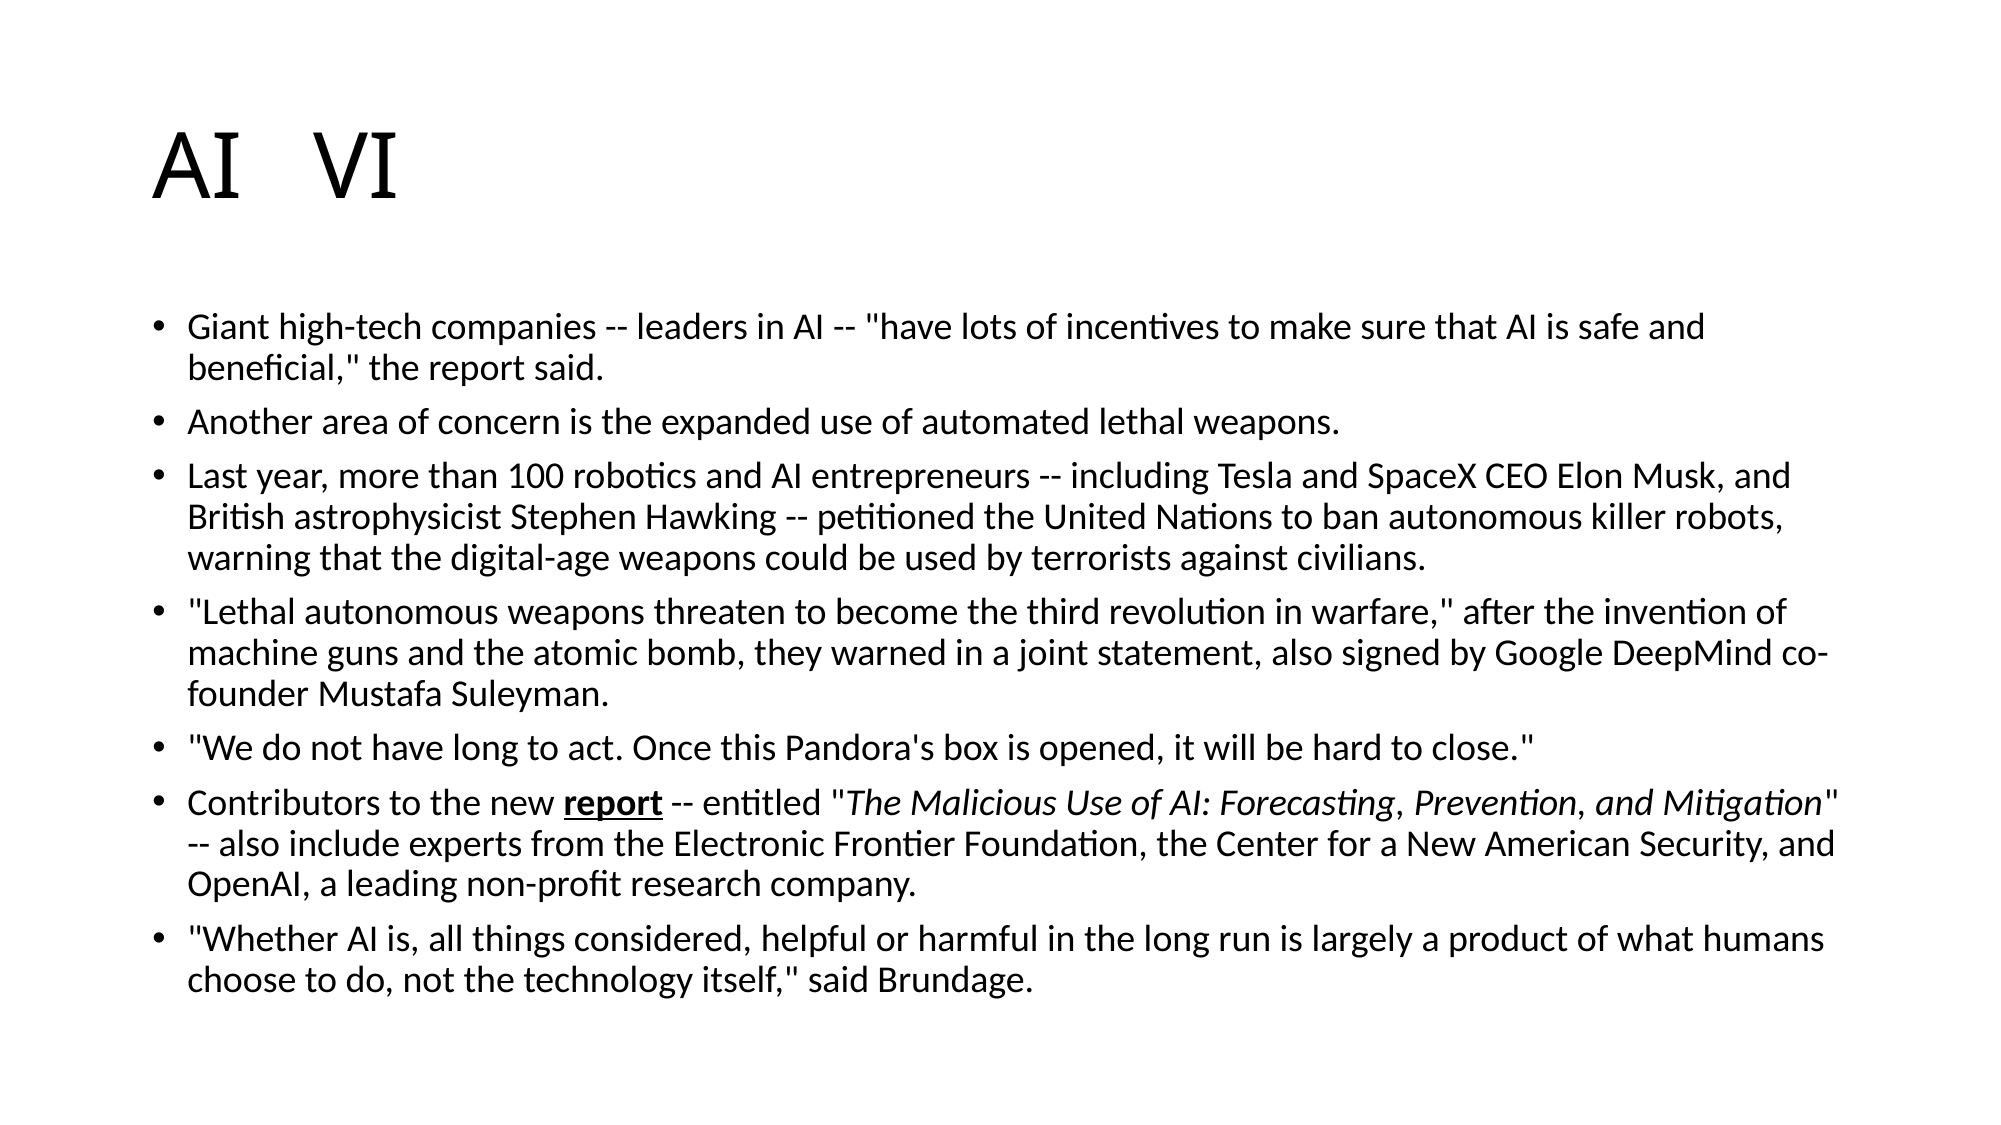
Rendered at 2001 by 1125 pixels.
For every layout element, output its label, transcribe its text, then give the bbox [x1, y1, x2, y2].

title AI VI [137, 59, 1863, 278]
list Giant high-tech companies -- leaders in AI -- "have lots of incentives to make sure that AI is safe and beneficial," the report said. Another area of concern is the expanded use of automated lethal weapons. Last year, more than 100 robotics and AI entrepreneurs -- including Tesla and SpaceX CEO Elon Musk, and British astrophysicist Stephen Hawking -- petitioned the United Nations to ban autonomous killer robots, warning that the digital-age weapons could be used by terrorists against civilians. "Lethal autonomous weapons threaten to become the third revolution in warfare," after the invention of machine guns and the atomic bomb, they warned in a joint statement, also signed by Google DeepMind co-founder Mustafa Suleyman. "We do not have long to act. Once this Pandora's box is opened, it will be hard to close." Contributors to the new report -- entitled "The Malicious Use of AI: Forecasting, Prevention, and Mitigation" -- also include experts from the Electronic Frontier Foundation, the Center for a New American Security, and OpenAI, a leading non-profit research company. "Whether AI is, all things considered, helpful or harmful in the long run is largely a product of what humans choose to do, not the technology itself," said Brundage. [137, 299, 1863, 1014]
